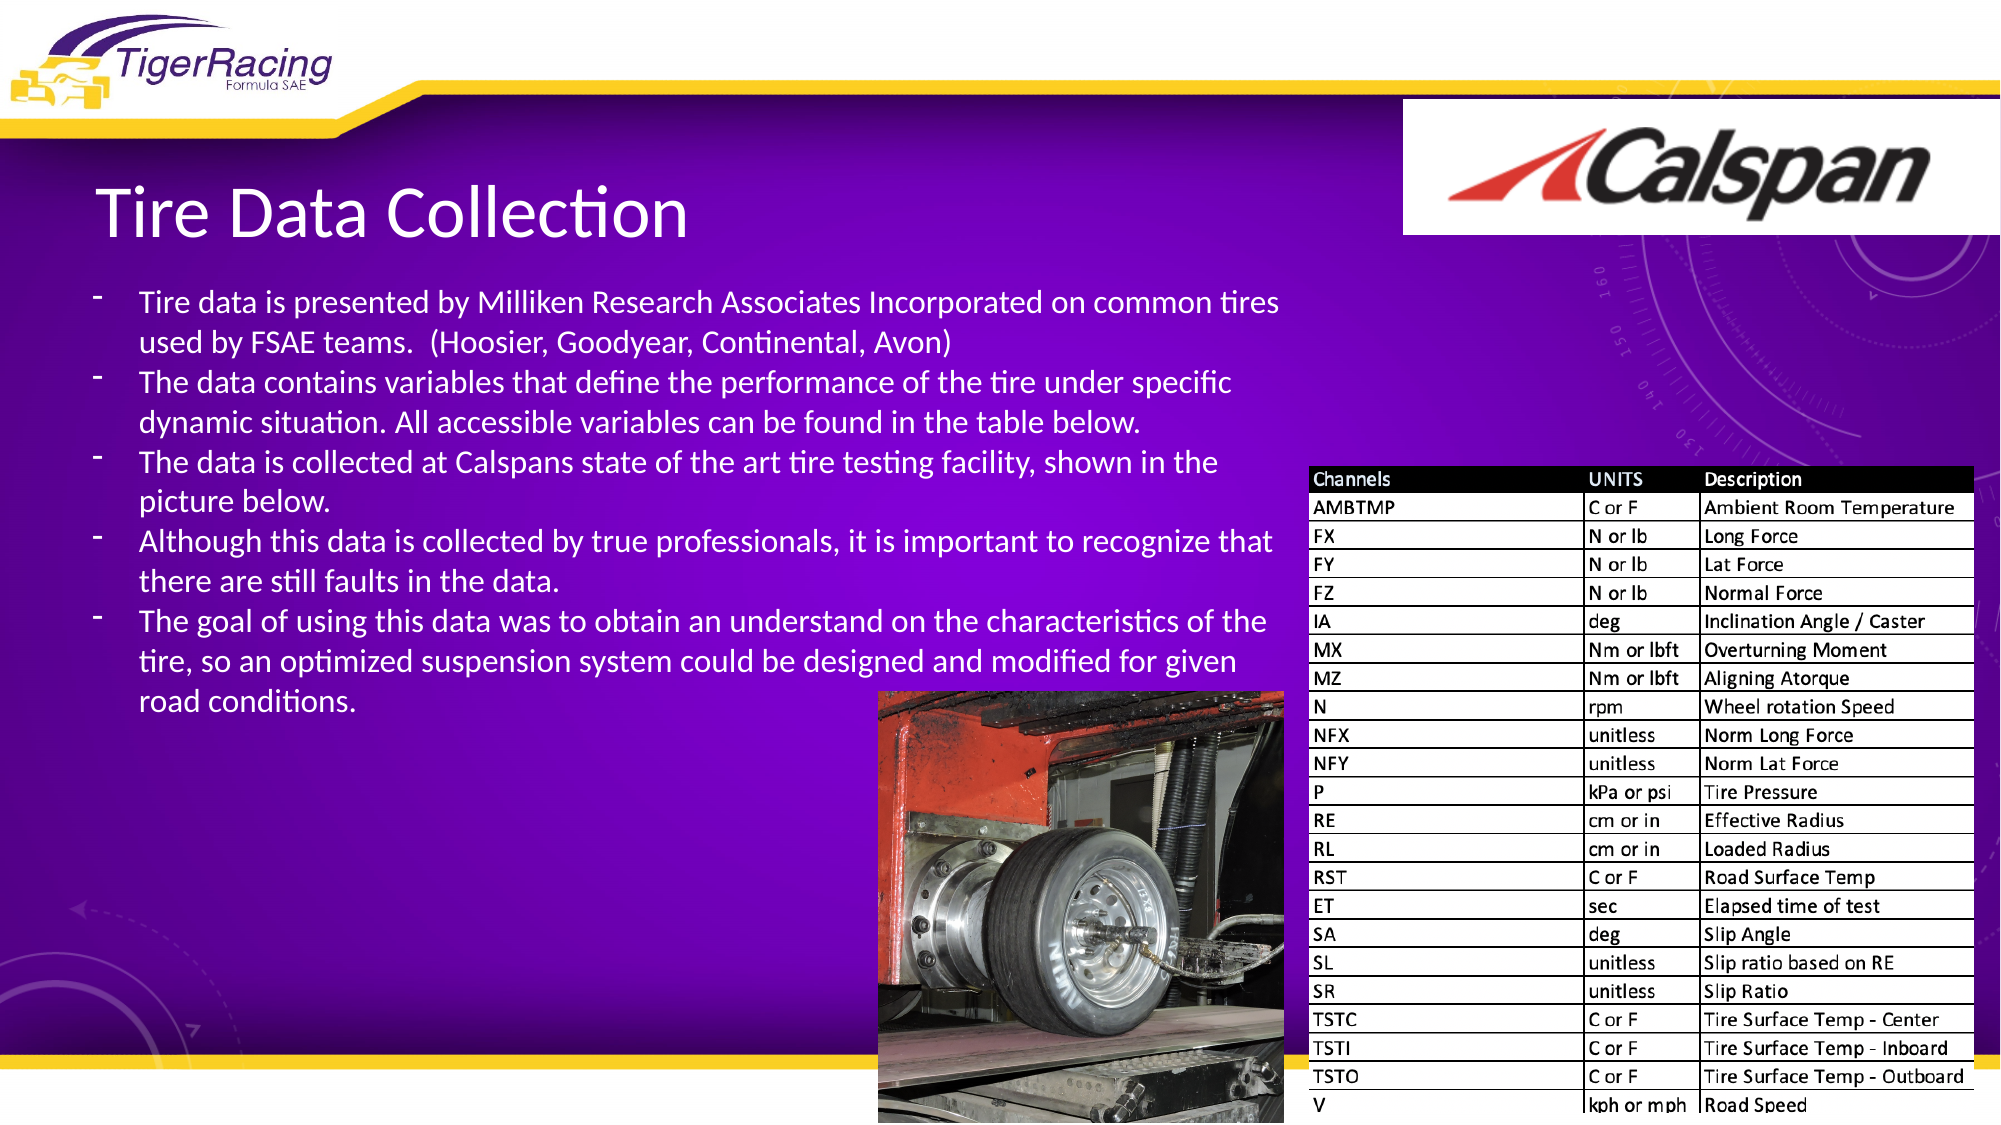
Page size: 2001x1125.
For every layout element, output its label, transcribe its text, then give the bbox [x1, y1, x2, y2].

text_box Tire data is presented by Milliken Research Associates Incorporated on common tires used by FSAE teams. (Hoosier, Goodyear, Continental, Avon) The data contains variables that define the performance of the tire under specific dynamic situation. All accessible variables can be found in the table below. The data is collected at Calspans state of the art tire testing facility, shown in the picture below. Although this data is collected by true professionals, it is important to recognize that there are still faults in the data. The goal of using this data was to obtain an understand on the characteristics of the tire, so an optimized suspension system could be designed and modified for given road conditions. [77, 272, 1304, 727]
text_box Tire Data Collection [80, 155, 706, 260]
picture [0, 0, 2001, 1125]
